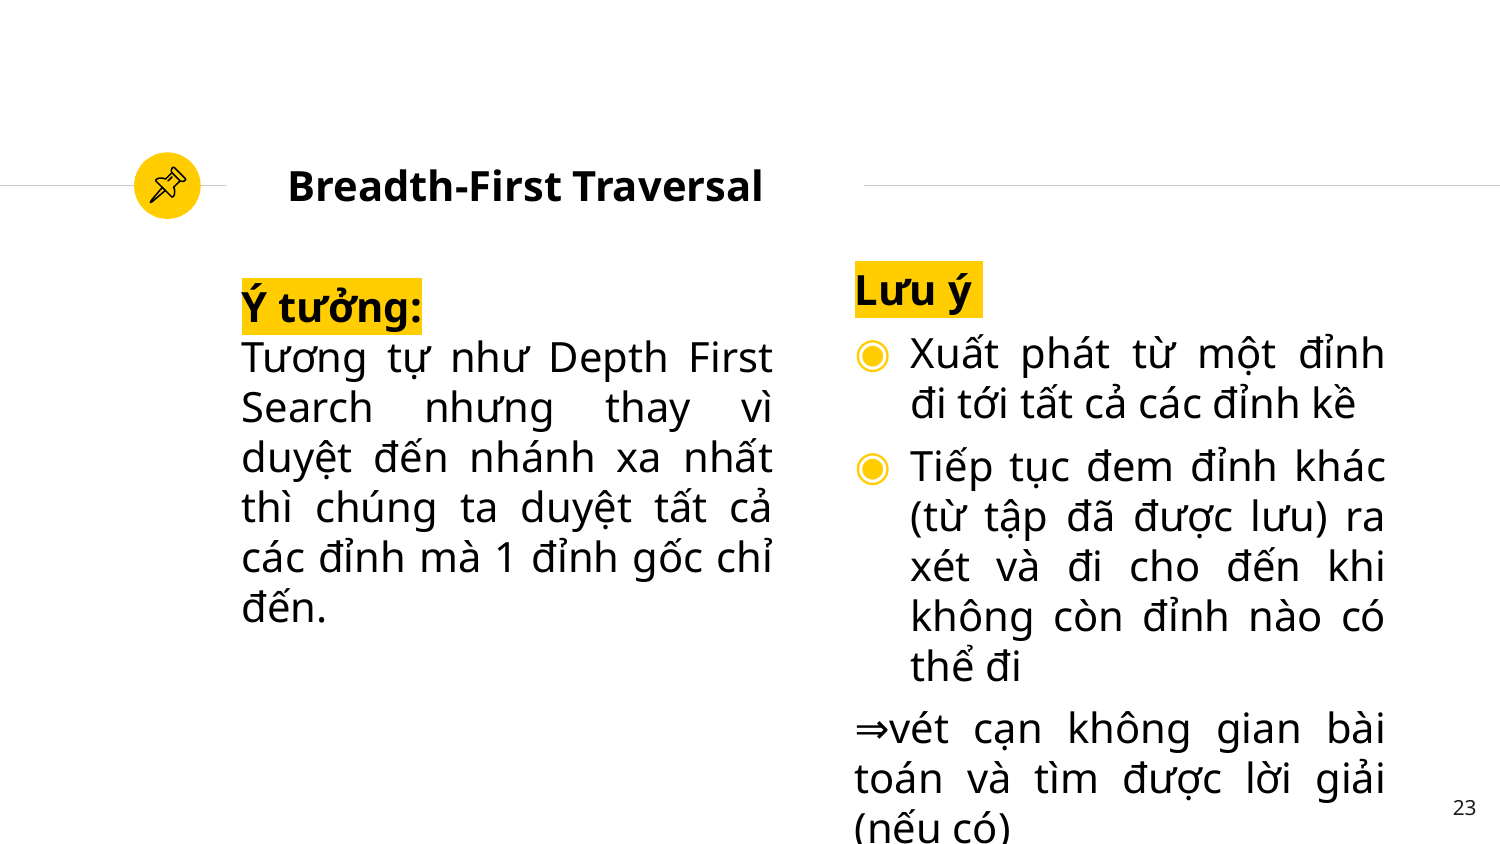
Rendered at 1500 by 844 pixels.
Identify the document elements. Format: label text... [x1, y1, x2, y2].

list Lưu ý Xuất phát từ một đỉnh đi tới tất cả các đỉnh kề Tiếp tục đem đỉnh khác (từ tập đã được lưu) ra xét và đi cho đến khi không còn đỉnh nào có thể đi ⇒vét cạn không gian bài toán và tìm được lời giải (nếu có) [839, 249, 1402, 780]
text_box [150, 166, 186, 203]
title Breadth-First Traversal [272, 149, 900, 221]
slide_number 23 [1401, 779, 1492, 844]
list Ý tưởng: Tương tự như Depth First Search nhưng thay vì duyệt đến nhánh xa nhất thì chúng ta duyệt tất cả các đỉnh mà 1 đỉnh gốc chỉ đến. [226, 265, 789, 796]
